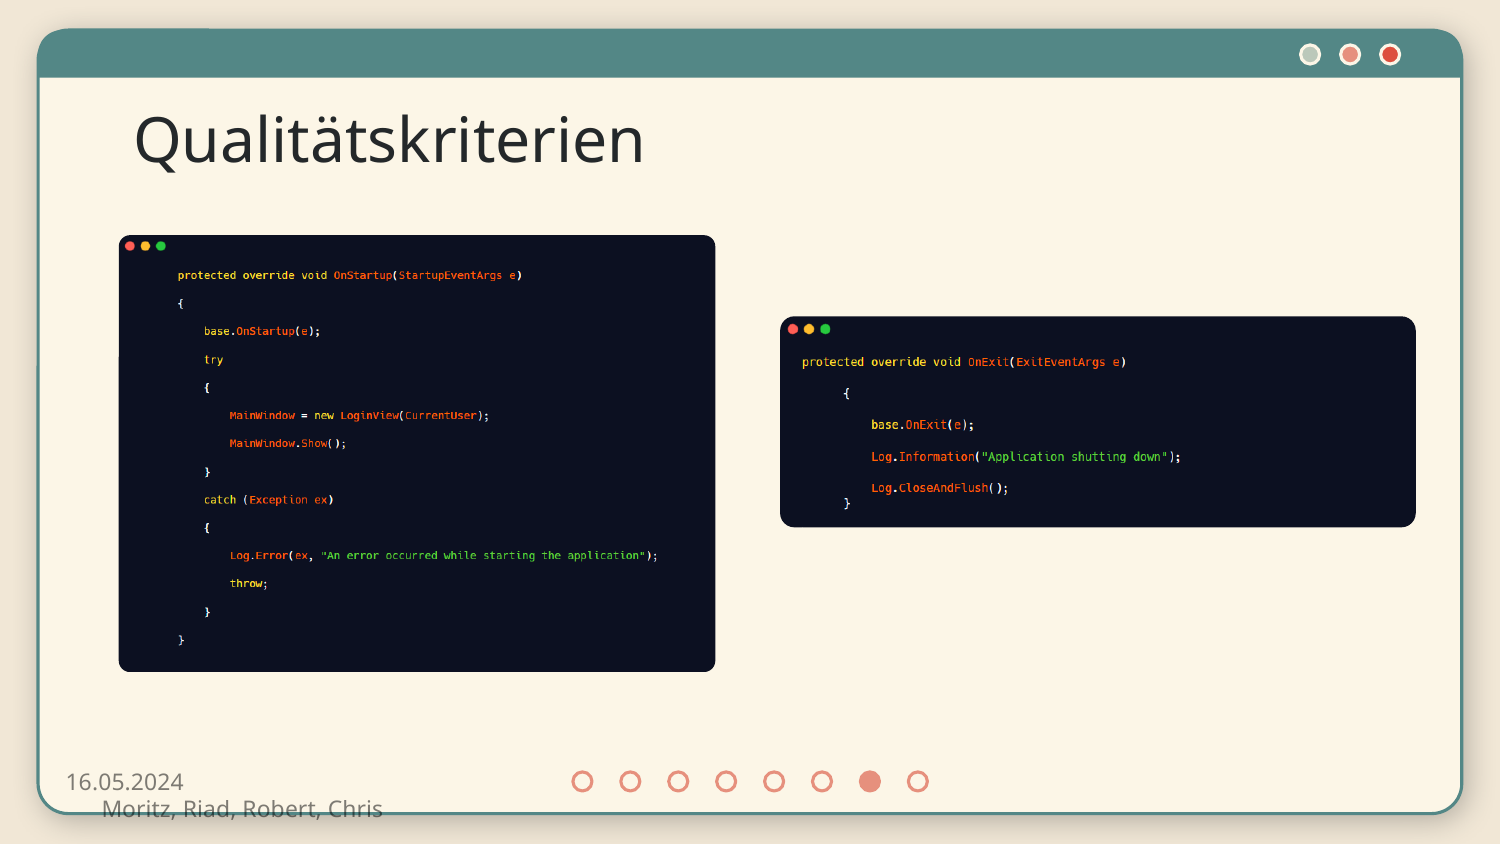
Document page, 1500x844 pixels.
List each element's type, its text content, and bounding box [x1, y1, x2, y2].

title Qualitätskriterien [118, 85, 1382, 180]
picture [118, 234, 716, 673]
picture [779, 316, 1416, 528]
text_box 16.05.2024 Moritz, Riad, Robert, Chris [50, 759, 1453, 830]
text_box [572, 771, 928, 792]
